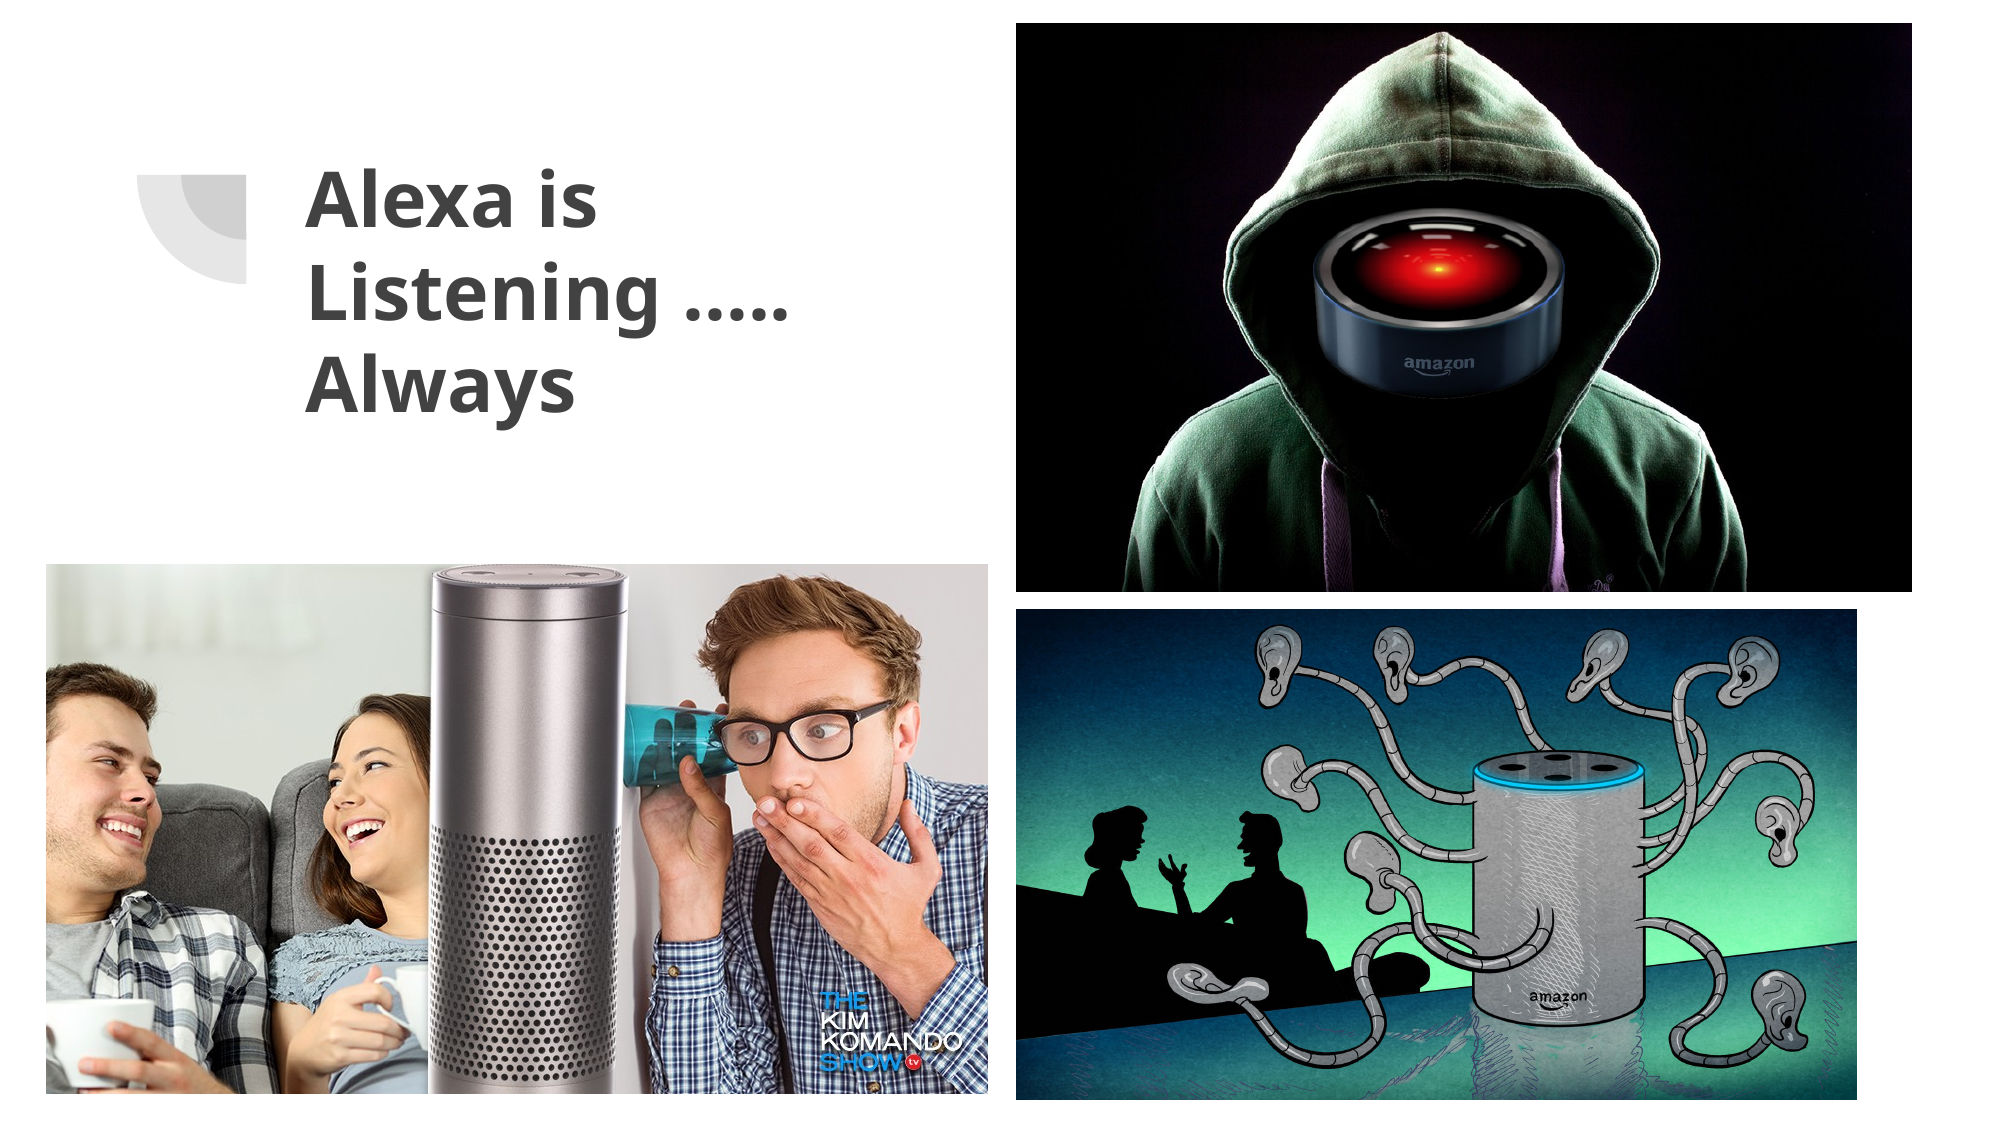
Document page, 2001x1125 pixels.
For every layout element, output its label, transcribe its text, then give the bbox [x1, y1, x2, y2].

picture [1016, 23, 1912, 593]
picture [1016, 609, 1858, 1101]
title Alexa is Listening ….. Always [285, 130, 962, 562]
picture [46, 563, 988, 1094]
